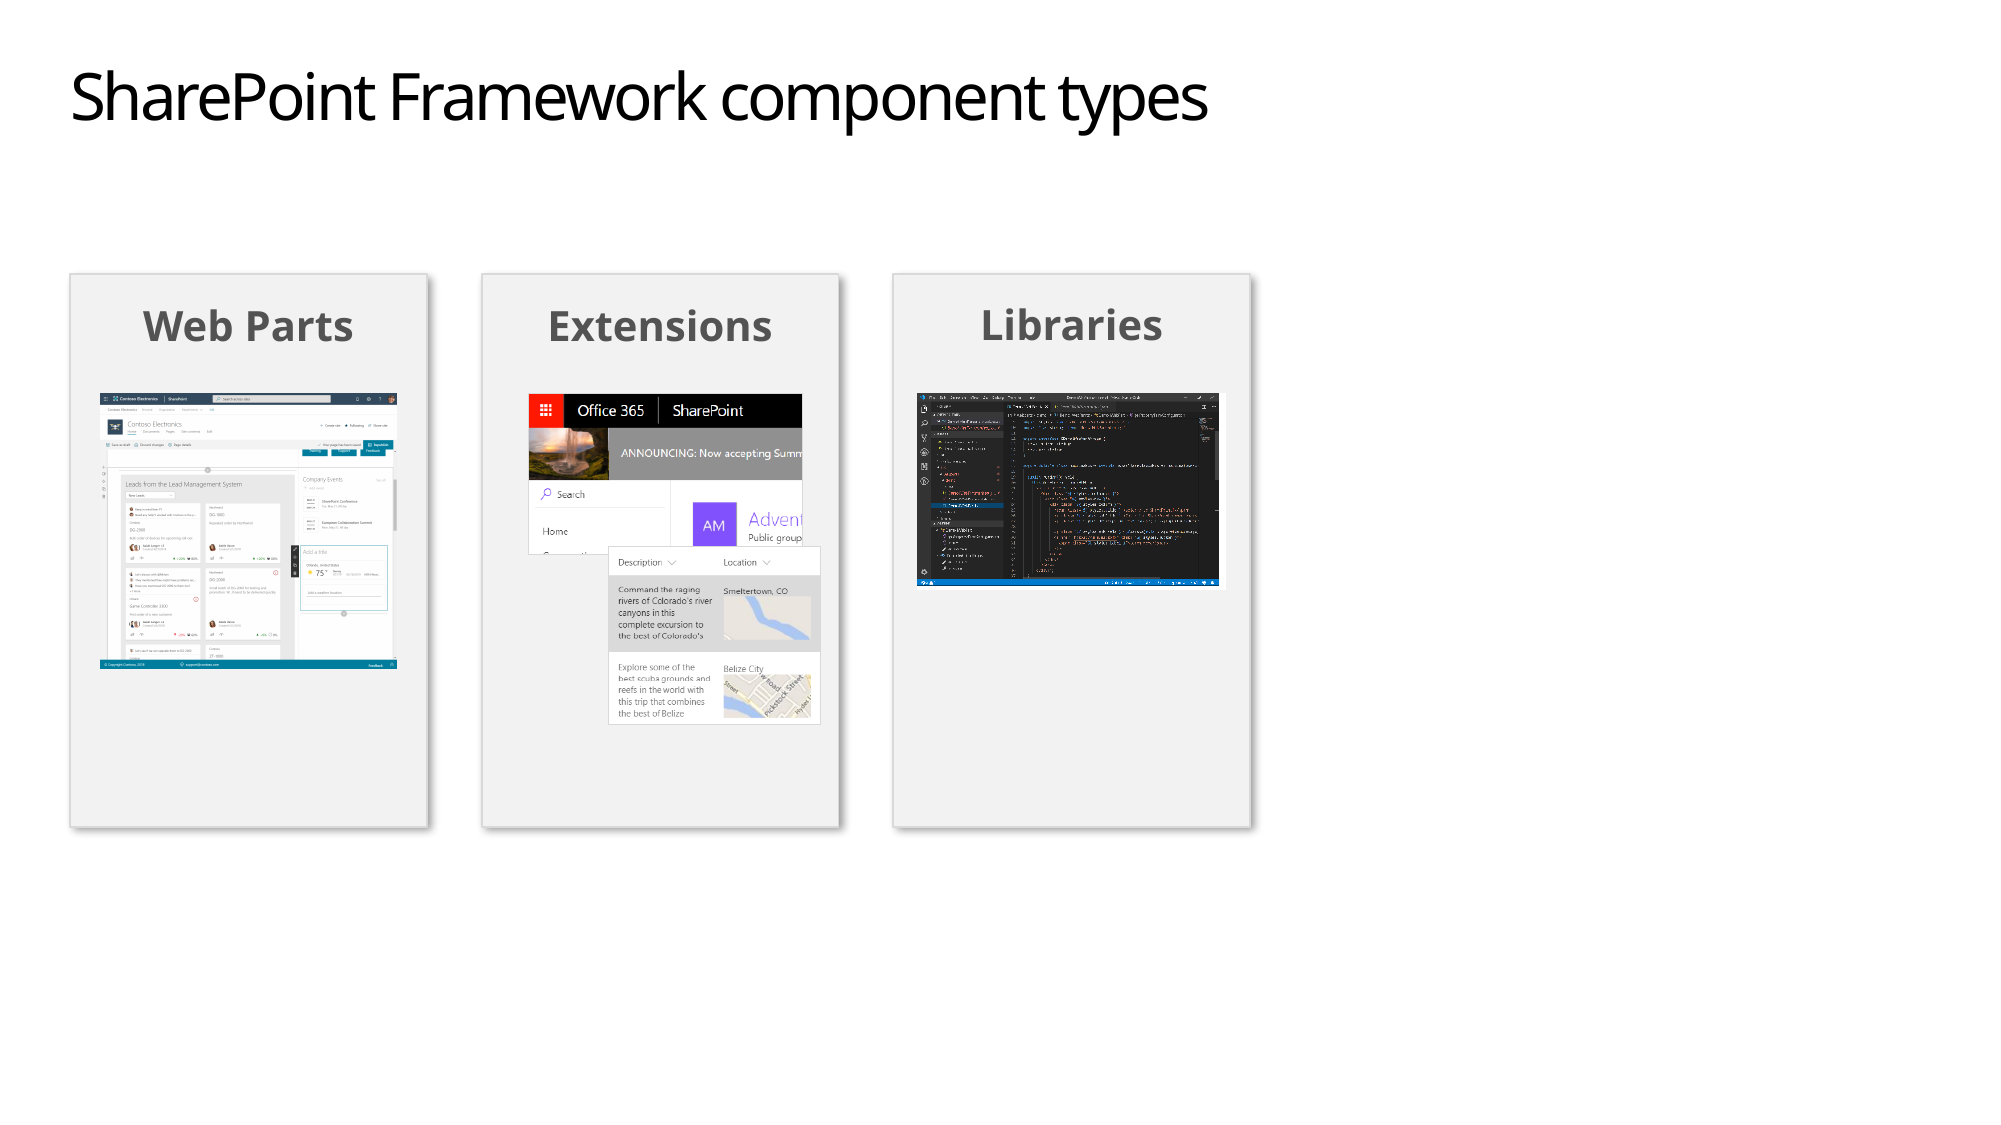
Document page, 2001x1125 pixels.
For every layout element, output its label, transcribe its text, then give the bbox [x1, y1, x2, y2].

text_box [892, 273, 1251, 827]
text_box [69, 273, 428, 827]
title SharePoint Framework component types [70, 36, 1930, 162]
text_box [481, 273, 839, 827]
